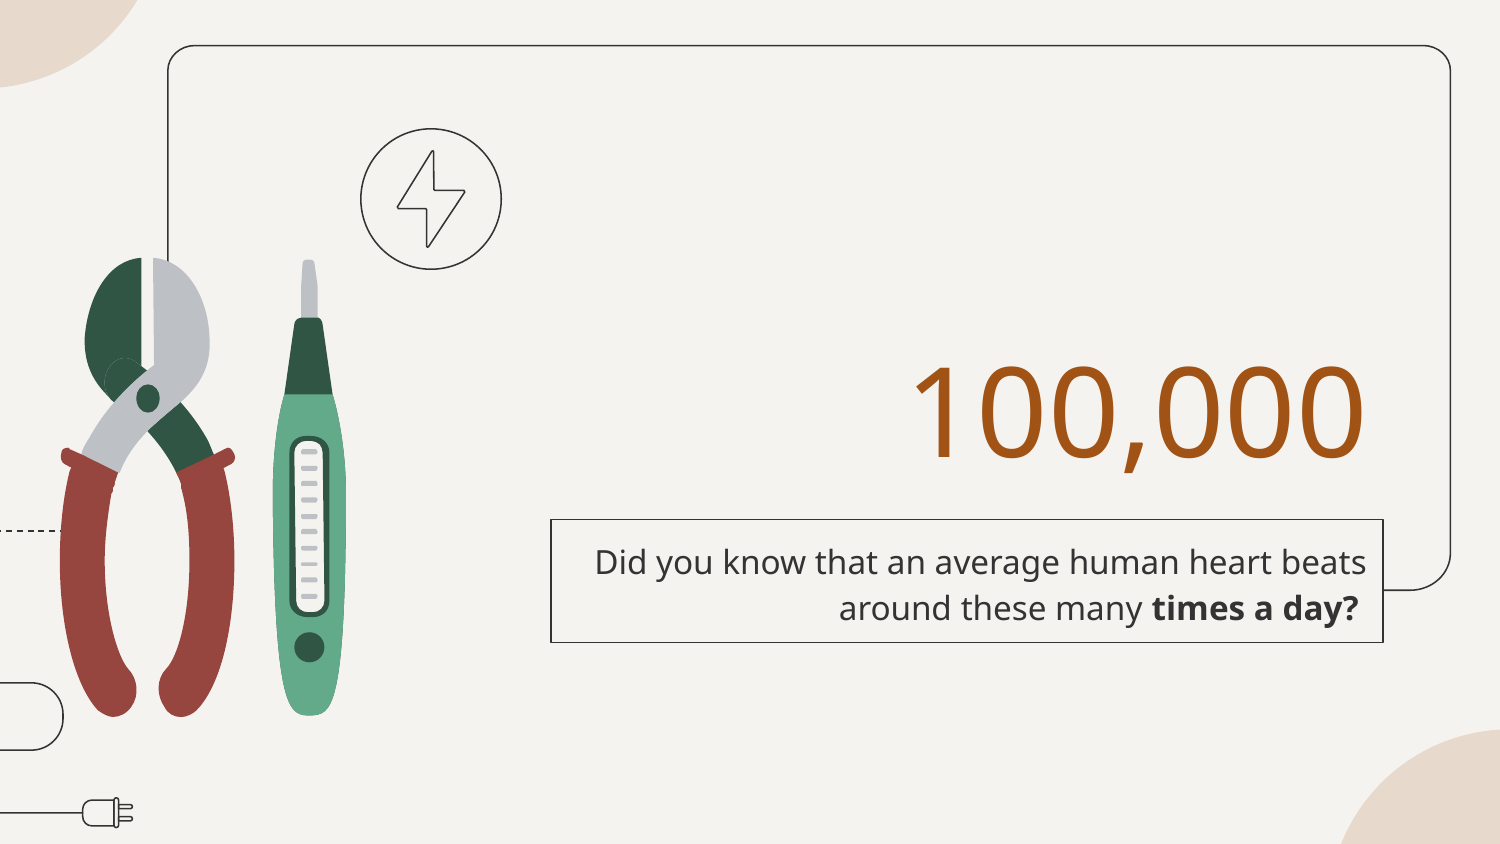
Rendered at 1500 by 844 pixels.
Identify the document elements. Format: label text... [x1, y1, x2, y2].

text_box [360, 128, 502, 270]
title 100,000 [551, 302, 1383, 498]
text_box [59, 257, 347, 718]
subtitle Did you know that an average human heart beats around these many times a day? [550, 519, 1384, 643]
